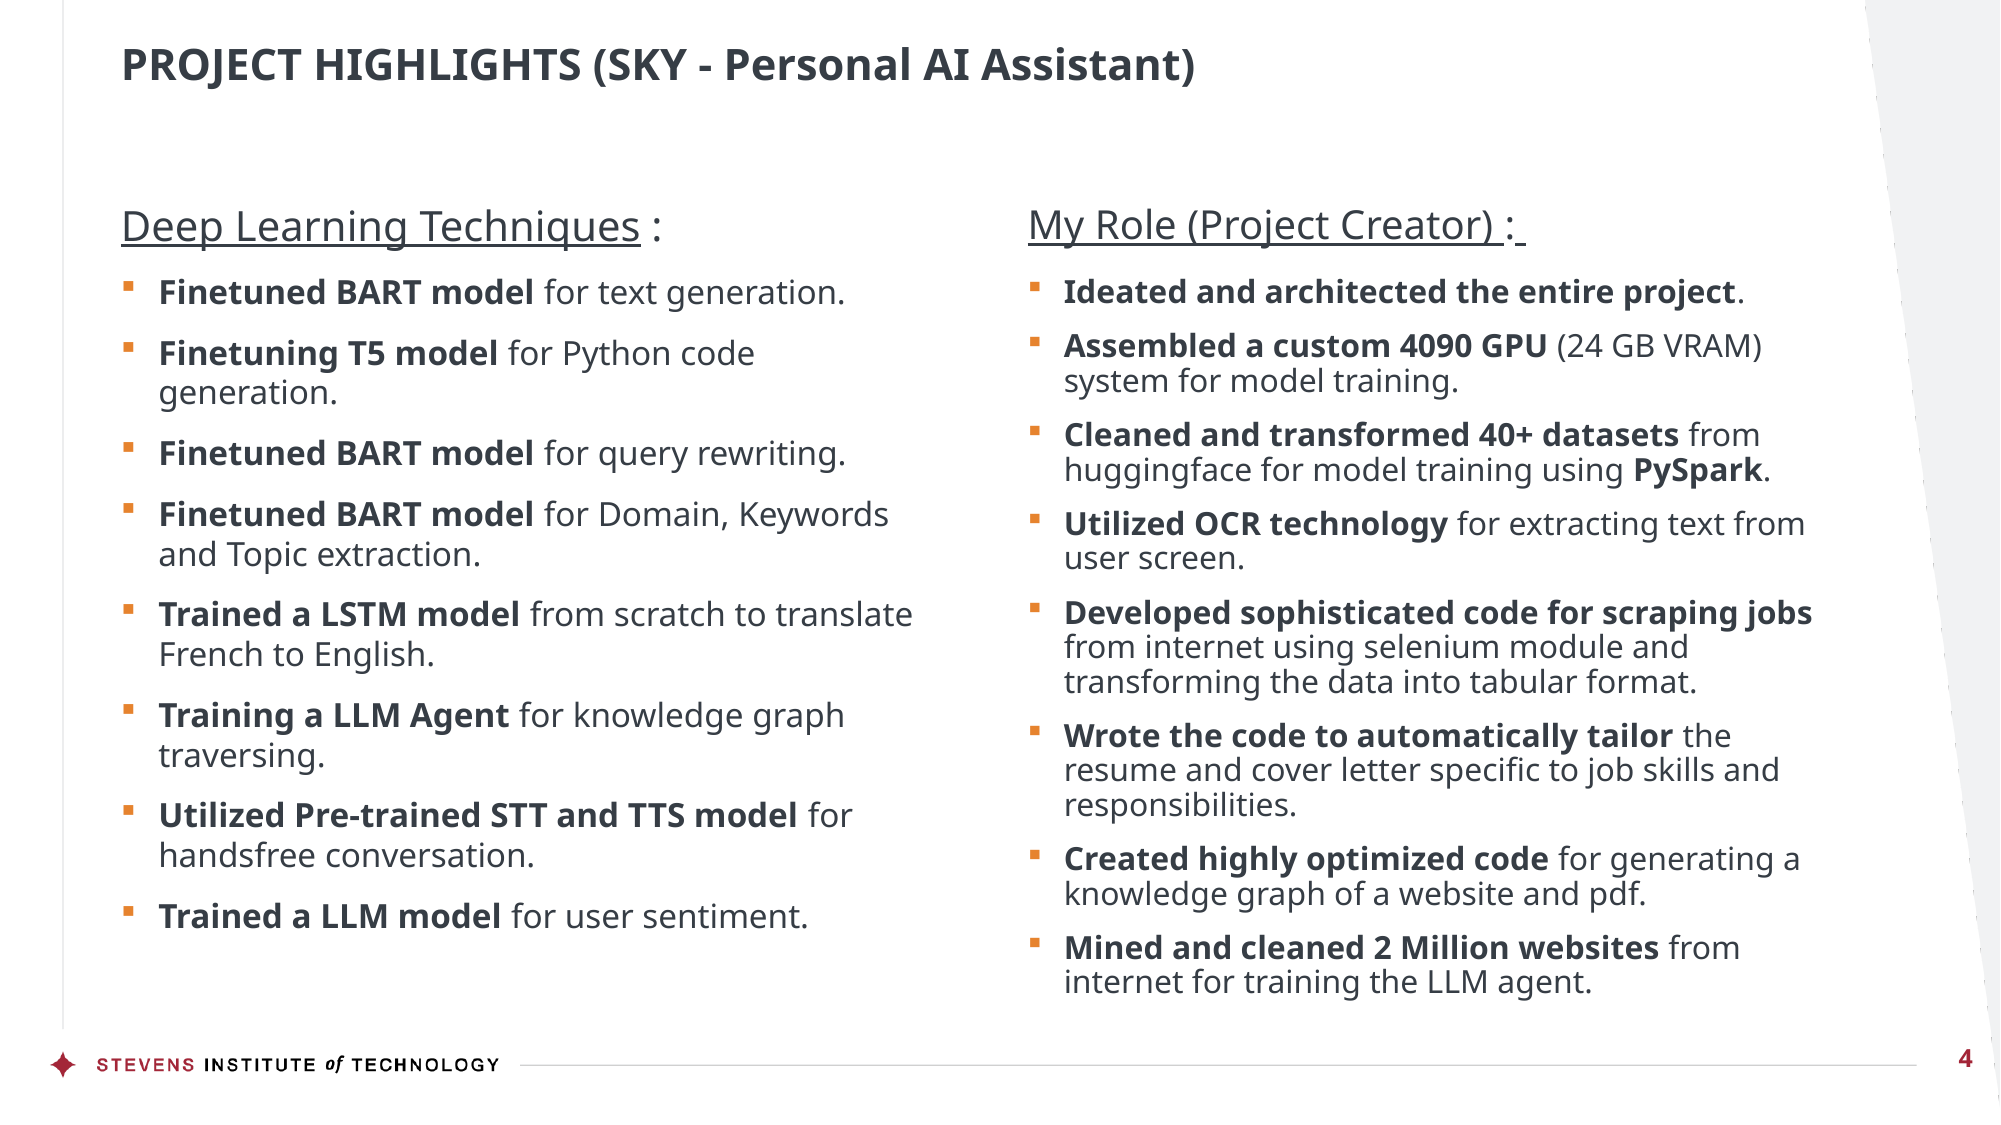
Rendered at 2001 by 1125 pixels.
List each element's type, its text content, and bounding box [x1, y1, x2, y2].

title PROJECT HIGHLIGHTS (SKY - Personal AI Assistant) [105, 35, 1863, 150]
list My Role (Project Creator) : Ideated and architected the entire project. Assembled a custom 4090 GPU (24 GB VRAM) system for model training. Cleaned and transformed 40+ datasets from huggingface for model training using PySpark. Utilized OCR technology for extracting text from user screen. Developed sophisticated code for scraping jobs from internet using selenium module and transforming the data into tabular format. Wrote the code to automatically tailor the resume and cover letter specific to job skills and responsibilities. Created highly optimized code for generating a knowledge graph of a website and pdf. Mined and cleaned 2 Million websites from internet for training the LLM agent. [1012, 197, 1863, 1016]
list Deep Learning Techniques : Finetuned BART model for text generation. Finetuning T5 model for Python code generation. Finetuned BART model for query rewriting. Finetuned BART model for Domain, Keywords and Topic extraction. Trained a LSTM model from scratch to translate French to English. Training a LLM Agent for knowledge graph traversing. Utilized Pre-trained STT and TTS model for handsfree conversation. Trained a LLM model for user sentiment. [105, 197, 956, 1016]
slide_number 4 [1538, 1029, 1988, 1090]
